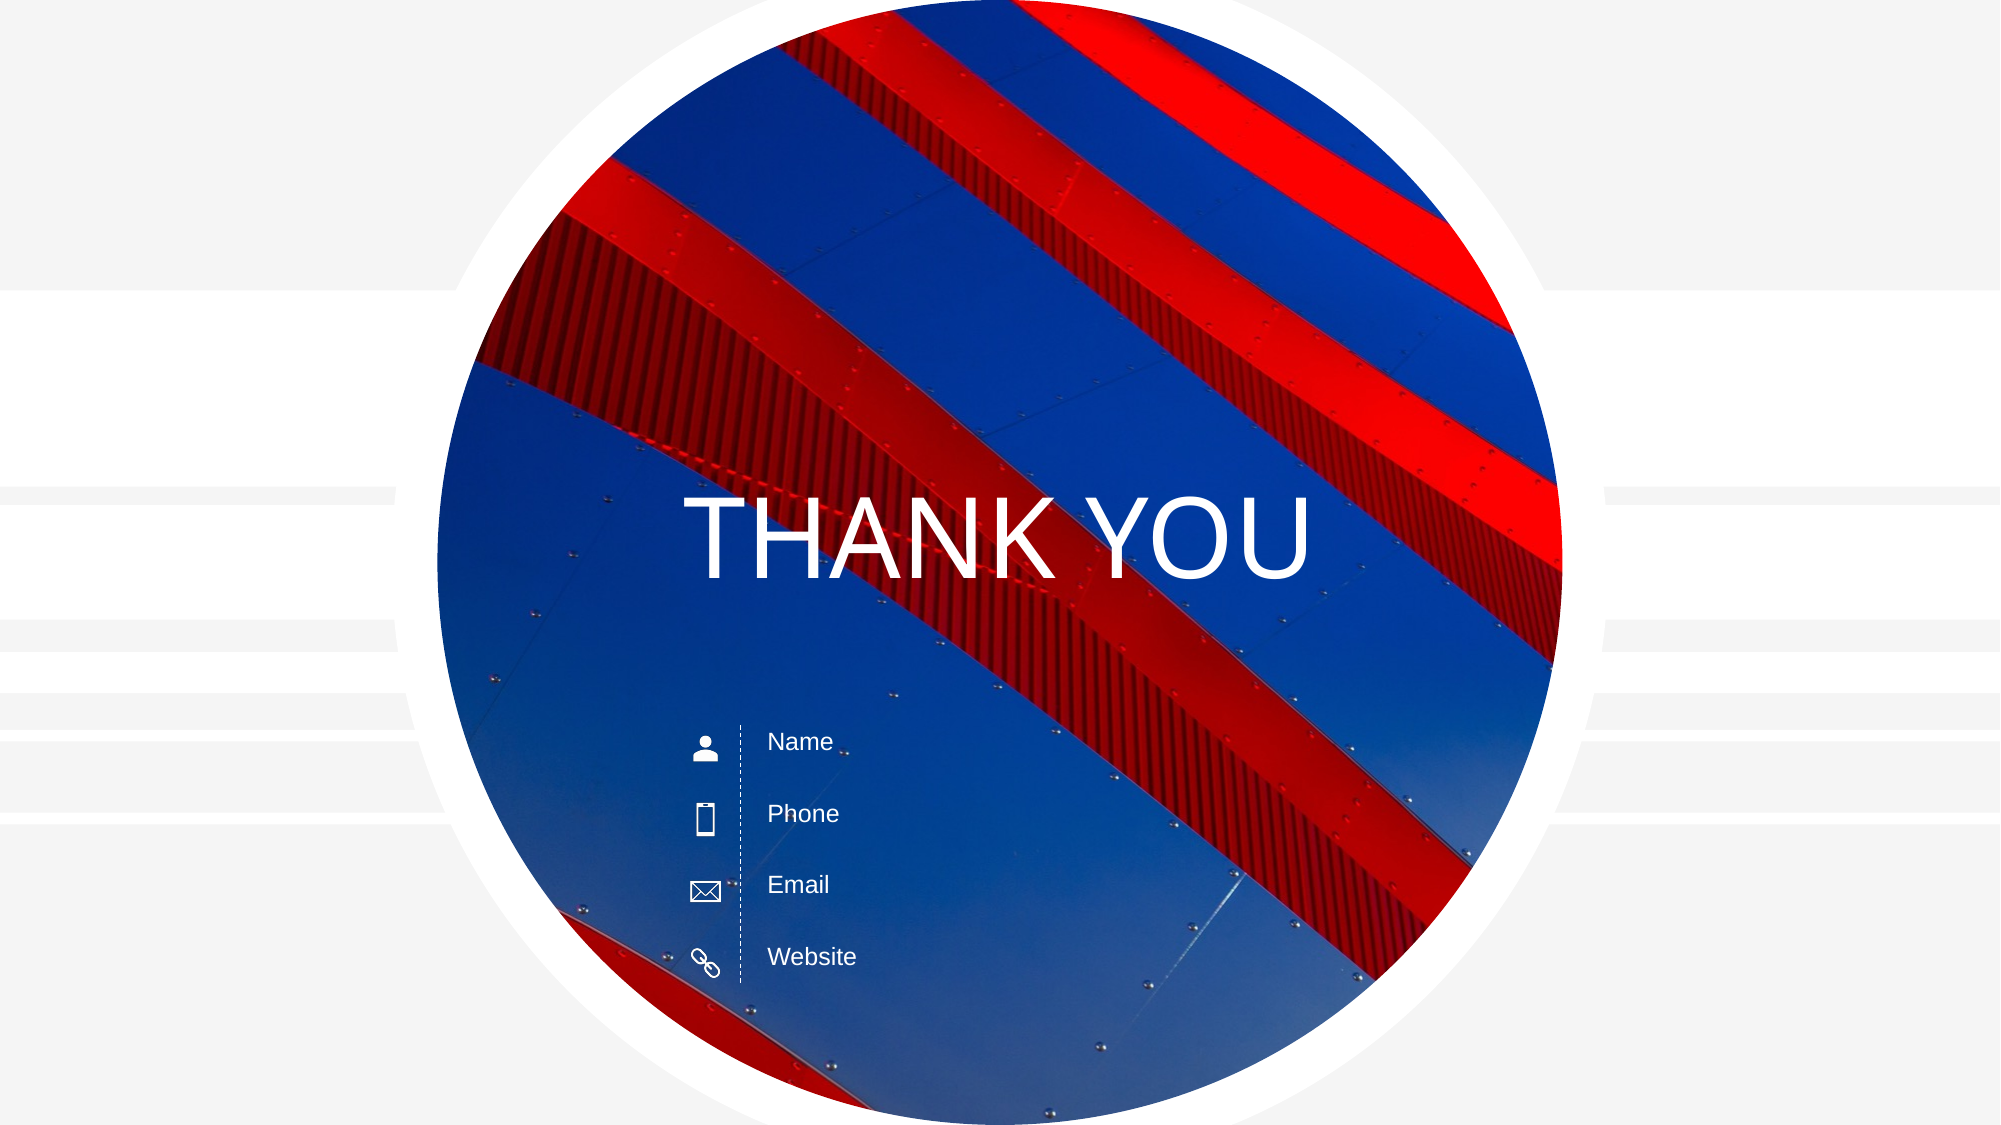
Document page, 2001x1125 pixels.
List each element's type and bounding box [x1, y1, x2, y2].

picture [437, 0, 1563, 1125]
